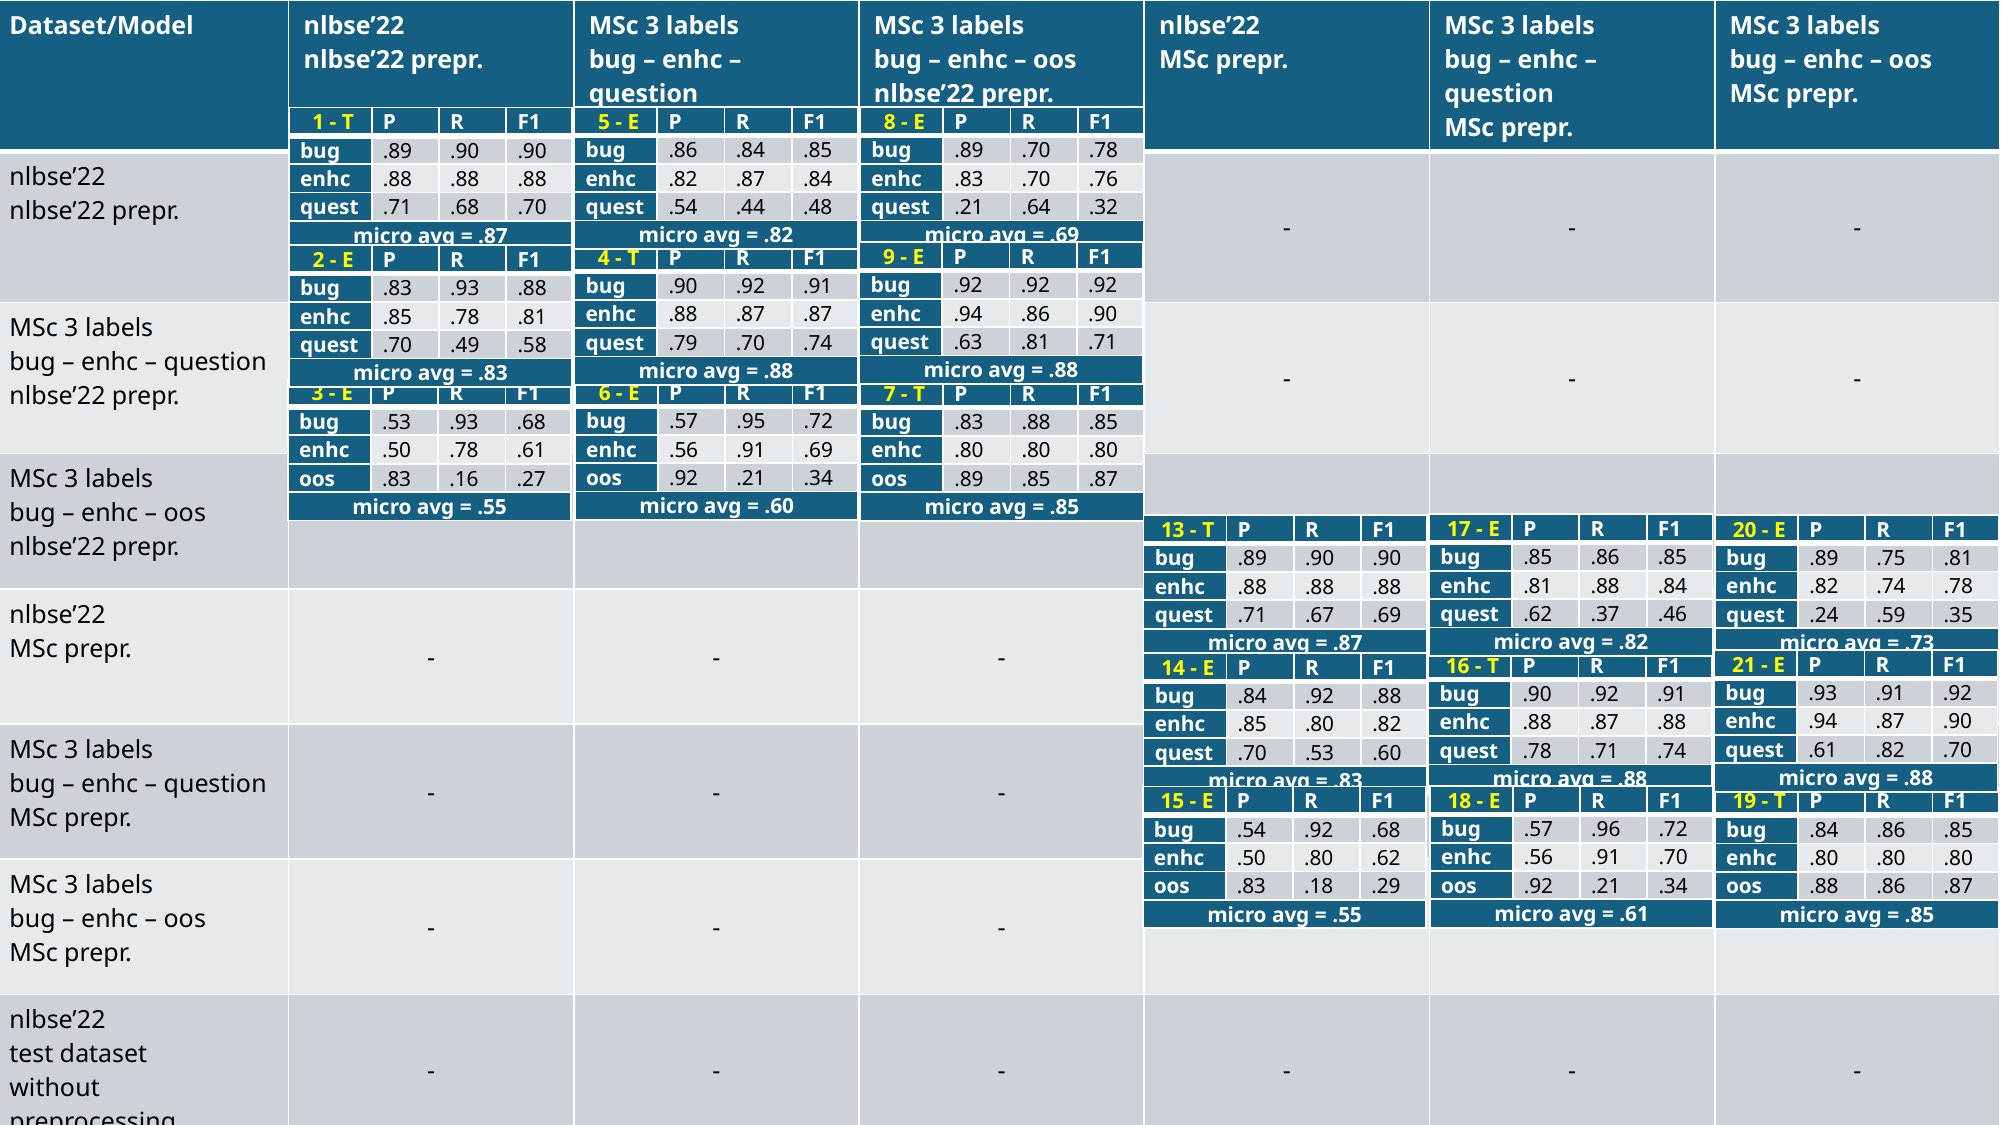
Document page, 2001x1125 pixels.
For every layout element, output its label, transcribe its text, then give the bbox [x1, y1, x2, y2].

table_header F1 [1648, 787, 1712, 812]
table_cell .81 [1513, 572, 1578, 598]
table_header R [1579, 657, 1645, 677]
table_cell quest [575, 193, 656, 220]
table_cell .81 [1010, 328, 1076, 355]
table_header P [944, 385, 1010, 405]
table_header P [659, 386, 724, 404]
table_cell - [289, 725, 573, 858]
table_cell .83 [372, 465, 437, 491]
table_cell micro avg = .88 [1715, 764, 1997, 791]
table_header P [1798, 651, 1864, 676]
table_cell enhc [576, 436, 657, 462]
table_cell .92 [659, 464, 724, 491]
table_header P [1227, 787, 1292, 812]
table_cell nlbse’22 test dataset without preprocessing [0, 995, 288, 1125]
table_header P [1513, 515, 1578, 540]
table_cell enhc [1431, 844, 1512, 870]
table_cell .84 [1227, 684, 1293, 709]
table_cell .80 [1933, 844, 1998, 871]
table_cell .63 [943, 328, 1009, 355]
table_cell .85 [1079, 410, 1143, 435]
table_cell .75 [1866, 546, 1932, 571]
table_cell micro avg = .88 [575, 357, 857, 384]
table_header R [440, 108, 505, 133]
table_header 18 - E [1431, 787, 1512, 812]
table_cell .87 [1579, 709, 1645, 735]
table_cell .53 [1295, 739, 1360, 765]
table_cell .91 [793, 274, 857, 299]
table_cell .88 [1580, 572, 1646, 598]
table_cell .68 [506, 410, 570, 434]
table_header R [440, 246, 505, 271]
table_header R [725, 250, 791, 269]
table_header P [372, 388, 437, 404]
table_cell .78 [440, 303, 505, 329]
table_cell bug [575, 274, 656, 299]
table_header P [373, 108, 438, 133]
table_cell .59 [1866, 601, 1932, 627]
table_cell .69 [793, 436, 857, 462]
table_header 7 - T [861, 385, 942, 405]
table_cell - [860, 860, 1143, 994]
table_cell .80 [1866, 844, 1932, 871]
table_cell oos [1431, 872, 1512, 898]
table_cell .32 [1079, 193, 1143, 220]
table_cell micro avg = .73 [1716, 629, 1998, 649]
table_cell micro avg = .87 [290, 222, 571, 244]
table_header P [658, 250, 724, 269]
table_cell .93 [440, 276, 505, 301]
table_cell quest [861, 193, 942, 220]
table_cell enhc [575, 301, 656, 327]
table_cell .57 [1514, 817, 1579, 842]
table_cell micro avg = .82 [575, 221, 857, 248]
table_cell .87 [1865, 708, 1931, 734]
table_cell - [860, 995, 1143, 1125]
table_cell .92 [1294, 818, 1359, 842]
table_cell .92 [1078, 273, 1142, 298]
table_cell .92 [1579, 682, 1645, 707]
table_cell .96 [1581, 817, 1646, 842]
table_cell .86 [658, 138, 724, 163]
table_header R [1011, 108, 1077, 133]
table_cell .56 [659, 436, 724, 462]
table_cell quest [1144, 601, 1226, 628]
table_cell .74 [1866, 572, 1932, 599]
table_cell .80 [1799, 844, 1864, 871]
table_cell .79 [658, 329, 724, 356]
table_cell .90 [1933, 708, 1997, 734]
table_cell .54 [658, 193, 724, 220]
table_header F1 [1933, 651, 1997, 676]
table_cell .50 [1227, 844, 1292, 871]
table_cell .85 [1933, 818, 1998, 843]
table_cell .90 [1295, 546, 1360, 571]
table_cell .88 [1011, 410, 1077, 435]
table_cell enhc [1144, 844, 1225, 871]
table_cell micro avg = .69 [861, 221, 1143, 241]
table_header 21 - E [1715, 651, 1796, 676]
table_cell .82 [1362, 711, 1426, 737]
table_cell oos [289, 465, 370, 491]
table_cell - [1145, 454, 1429, 514]
table_cell enhc [1144, 573, 1226, 599]
table_cell oos [576, 464, 657, 491]
table_cell [575, 521, 858, 588]
table_cell .80 [1011, 437, 1077, 463]
table_cell - [575, 590, 858, 723]
table_cell enhc [575, 165, 656, 191]
table_cell .89 [944, 138, 1010, 163]
table_header F1 [507, 246, 571, 271]
table_cell .87 [725, 301, 791, 327]
table_cell .84 [793, 165, 857, 191]
table_cell .78 [1933, 572, 1998, 599]
table_cell .71 [1078, 328, 1142, 355]
table_cell micro avg = .60 [576, 492, 857, 519]
table_cell .62 [1513, 600, 1578, 627]
table_cell bug [576, 409, 657, 434]
table_cell .71 [1227, 601, 1293, 628]
table_cell quest [1715, 736, 1796, 762]
table_header F1 [1078, 243, 1142, 268]
table_cell .64 [1011, 193, 1077, 220]
table_header nlbse’22 nlbse’22 prepr. [289, 1, 573, 107]
table_cell .92 [725, 274, 791, 299]
table_header P [1227, 516, 1293, 541]
table_cell [1145, 860, 1429, 994]
table_cell .70 [1933, 736, 1997, 762]
table_cell - [1430, 154, 1714, 302]
table_header 1 - T [290, 108, 371, 133]
table_cell .70 [1227, 739, 1293, 765]
table_header 6 - E [576, 386, 657, 404]
table_cell enhc [1429, 709, 1510, 735]
table_cell .56 [1514, 844, 1579, 870]
table_cell - [1145, 995, 1429, 1125]
table_cell .80 [1295, 711, 1360, 737]
table_cell - [1145, 154, 1429, 302]
table_header R [726, 386, 792, 404]
table_cell .85 [373, 303, 438, 329]
table_header F1 [793, 386, 857, 404]
table_header 4 - T [575, 250, 656, 269]
table_header R [1581, 787, 1646, 812]
table_cell .27 [506, 465, 570, 491]
table_cell .88 [440, 165, 505, 192]
table_cell enhc [1716, 572, 1797, 599]
table_header F1 [1933, 793, 1998, 812]
table_header 9 - E [860, 243, 941, 268]
table_header F1 [793, 250, 857, 269]
table_cell .89 [1799, 546, 1864, 571]
table_cell enhc [290, 165, 371, 192]
table_cell enhc [289, 436, 370, 463]
table_cell .91 [1865, 681, 1931, 706]
table_cell .84 [1799, 818, 1864, 843]
table_cell .88 [658, 301, 724, 327]
table_cell .92 [943, 273, 1009, 298]
table_cell micro avg = .83 [1144, 767, 1426, 786]
table_cell enhc [861, 165, 942, 191]
table_cell - [1716, 154, 1999, 302]
table_header 2 - E [290, 246, 371, 271]
table_cell .78 [1079, 138, 1143, 163]
table_cell enhc [860, 300, 941, 326]
table_cell .70 [507, 193, 571, 220]
table_cell .74 [793, 329, 857, 356]
table_cell .85 [1513, 545, 1578, 570]
table_cell nlbse’22 MSc prepr. [0, 590, 288, 723]
table_cell .50 [372, 436, 437, 463]
table_cell .95 [726, 409, 792, 434]
table_cell .88 [507, 276, 571, 301]
table_cell - [575, 860, 858, 994]
table_cell .80 [944, 437, 1010, 463]
table_cell .29 [1361, 872, 1425, 899]
table_cell - [1716, 995, 1999, 1125]
table_cell quest [1429, 737, 1510, 764]
table_cell micro avg = .85 [861, 493, 1143, 520]
table_cell MSc 3 labels bug – enhc – question MSc prepr. [0, 725, 288, 858]
table_cell micro avg = .55 [289, 493, 570, 520]
table_cell micro avg = .82 [1430, 628, 1712, 655]
table_cell .35 [1933, 601, 1998, 627]
table_cell micro avg = .88 [860, 356, 1142, 383]
table_cell .93 [439, 410, 505, 434]
table_cell bug [289, 410, 370, 434]
table_header F1 [506, 388, 570, 404]
table_cell [1430, 929, 1714, 994]
table_header F1 [1079, 108, 1143, 133]
table_header P [373, 246, 438, 271]
table_cell enhc [861, 437, 942, 463]
table_cell [289, 454, 573, 588]
table_cell .68 [1361, 818, 1425, 842]
table_header R [1866, 793, 1932, 812]
table_cell micro avg = .55 [1144, 901, 1425, 927]
table_header P [1799, 793, 1864, 812]
table_cell bug [290, 139, 371, 163]
table_cell .88 [1362, 573, 1426, 599]
table_cell .48 [793, 193, 857, 220]
table_header R [1295, 516, 1360, 541]
table_cell .91 [1581, 844, 1646, 870]
table_header P [943, 243, 1009, 268]
table_header P [1799, 516, 1864, 540]
table_cell .83 [944, 410, 1010, 435]
table_cell - [575, 725, 858, 858]
table_header R [439, 388, 505, 404]
table_header R [1866, 516, 1932, 540]
table_cell - [289, 860, 573, 994]
table_header R [1294, 787, 1359, 812]
table_cell .82 [658, 165, 724, 191]
table_cell bug [861, 138, 942, 163]
table_header R [1010, 243, 1076, 268]
table_cell .90 [1078, 300, 1142, 326]
table_cell .76 [1079, 165, 1143, 191]
table_header R [725, 108, 791, 133]
table_cell .83 [373, 276, 438, 301]
table_cell .81 [507, 303, 571, 329]
table_cell .90 [658, 274, 724, 299]
table_cell MSc 3 labels bug – enhc – oos MSc prepr. [0, 860, 288, 994]
table_header MSc 3 labels bug – enhc – oos nlbse’22 prepr. [860, 1, 1143, 106]
table_cell bug [1144, 684, 1226, 709]
table_cell .88 [1295, 573, 1360, 599]
table_cell .62 [1361, 844, 1425, 871]
table_cell .90 [507, 139, 571, 163]
table_header R [1580, 515, 1646, 540]
table_cell .86 [1010, 300, 1076, 326]
table_cell bug [575, 138, 656, 163]
table_cell .85 [1648, 545, 1712, 570]
table_cell bug [860, 273, 941, 298]
table_cell - [1430, 454, 1714, 588]
table_cell .92 [1933, 681, 1997, 706]
table_cell .21 [726, 464, 792, 491]
table_header 8 - E [861, 108, 942, 133]
table_cell .37 [1580, 600, 1646, 627]
table_cell .90 [1362, 546, 1426, 571]
table_cell .69 [1362, 601, 1426, 628]
table_cell .16 [439, 465, 505, 491]
table_header F1 [1648, 515, 1712, 540]
table_cell micro avg = .87 [1144, 630, 1426, 652]
table_header 16 - T [1429, 657, 1510, 677]
table_header F1 [507, 108, 571, 133]
table_cell .71 [1579, 737, 1645, 764]
table_cell .80 [1294, 844, 1359, 871]
table_header 20 - E [1716, 516, 1797, 540]
table_cell bug [1715, 681, 1796, 706]
table_header 14 - E [1144, 654, 1226, 679]
table_header F1 [1079, 385, 1143, 405]
table_cell micro avg = .83 [290, 359, 571, 386]
table_cell enhc [290, 303, 371, 329]
table_header P [1514, 787, 1579, 812]
table_header P [1227, 654, 1293, 679]
table_cell oos [1144, 872, 1225, 899]
table_header P [1512, 657, 1578, 677]
table_cell oos [1716, 873, 1797, 899]
table_cell - [860, 725, 1143, 858]
table_cell .70 [1648, 844, 1712, 870]
table_cell [860, 522, 1143, 588]
table_cell .88 [373, 165, 438, 192]
table_cell .78 [1512, 737, 1578, 764]
table_header R [1011, 385, 1077, 405]
table_cell - [575, 995, 858, 1125]
table_cell .83 [944, 165, 1010, 191]
table_cell .67 [1295, 601, 1360, 628]
table_cell MSc 3 labels bug – enhc – question nlbse’22 prepr. [0, 303, 288, 453]
table_cell bug [1430, 545, 1511, 570]
table_cell .87 [1933, 873, 1998, 899]
table_header 13 - T [1144, 516, 1226, 541]
table_header MSc 3 labels bug – enhc – question MSc prepr. [1430, 1, 1714, 149]
table_cell bug [1431, 817, 1512, 842]
table_cell .84 [725, 138, 791, 163]
table_cell .61 [1798, 736, 1864, 762]
table_cell .60 [1362, 739, 1426, 765]
table_cell enhc [1715, 708, 1796, 734]
table_cell .86 [1580, 545, 1646, 570]
table_cell .88 [1512, 709, 1578, 735]
table_cell bug [1716, 546, 1797, 571]
table_cell .70 [725, 329, 791, 356]
table_cell enhc [1144, 711, 1226, 737]
table_header F1 [793, 108, 857, 133]
table_header 5 - E [575, 108, 656, 133]
table_cell - [1145, 303, 1429, 453]
table_cell .82 [1799, 572, 1864, 599]
table_cell .70 [1011, 165, 1077, 191]
table_cell .83 [1227, 872, 1292, 899]
table_header nlbse’22 MSc prepr. [1145, 1, 1429, 149]
table_cell .49 [440, 331, 505, 358]
table_cell .92 [1514, 872, 1579, 898]
table_cell micro avg = .61 [1431, 900, 1712, 927]
table_header P [658, 108, 724, 133]
table_cell .82 [1865, 736, 1931, 762]
table_cell .92 [1010, 273, 1076, 298]
table_cell .90 [1512, 682, 1578, 707]
table_cell .53 [372, 410, 437, 434]
table_cell enhc [1430, 572, 1511, 598]
table_header F1 [1362, 654, 1426, 679]
table_cell .92 [1295, 684, 1360, 709]
table_cell .57 [659, 409, 724, 434]
table_cell .21 [1581, 872, 1646, 898]
table_header Dataset/Model [0, 1, 288, 149]
table_header F1 [1933, 516, 1998, 540]
table_cell bug [1429, 682, 1510, 707]
table_header 19 - T [1716, 793, 1797, 812]
table_cell quest [860, 328, 941, 355]
table_cell .81 [1933, 546, 1998, 571]
table_cell quest [575, 329, 656, 356]
table_cell .54 [1227, 818, 1292, 842]
table_cell .88 [507, 165, 571, 192]
table_cell .94 [1798, 708, 1864, 734]
table_cell .24 [1799, 601, 1864, 627]
table_cell .89 [373, 139, 438, 163]
table_cell .70 [373, 331, 438, 358]
table_cell .89 [944, 465, 1010, 491]
table_cell - [1716, 303, 1999, 453]
table_cell bug [1144, 546, 1226, 571]
table_cell - [1430, 995, 1714, 1125]
table_cell quest [290, 193, 371, 220]
table_cell .70 [1011, 138, 1077, 163]
table_cell .85 [1227, 711, 1293, 737]
table_cell .91 [1647, 682, 1711, 707]
table_cell quest [1144, 739, 1226, 765]
table_cell .89 [1227, 546, 1293, 571]
table_cell .46 [1648, 600, 1712, 627]
table_cell .90 [440, 139, 505, 163]
table_cell .93 [1798, 681, 1864, 706]
table_cell .86 [1866, 818, 1932, 843]
table_cell .21 [944, 193, 1010, 220]
table_cell .88 [1362, 684, 1426, 709]
table_cell enhc [1716, 844, 1797, 871]
table_cell bug [861, 410, 942, 435]
table_cell .85 [793, 138, 857, 163]
table_cell - [289, 590, 573, 723]
table_cell MSc 3 labels bug – enhc – oos nlbse’22 prepr. [0, 454, 288, 588]
table_cell .88 [1227, 573, 1293, 599]
table_cell .68 [440, 193, 505, 220]
table_header P [944, 108, 1010, 133]
table_cell [1716, 929, 1999, 994]
table_cell .86 [1866, 873, 1932, 899]
table_cell .58 [507, 331, 571, 358]
table_cell .80 [1079, 437, 1143, 463]
table_cell .88 [1647, 709, 1711, 735]
table_cell .88 [1799, 873, 1864, 899]
table_header F1 [1361, 787, 1425, 812]
table_header MSc 3 labels bug – enhc – oos MSc prepr. [1716, 1, 1999, 149]
table_cell - [1430, 303, 1714, 453]
table_cell quest [1716, 601, 1797, 627]
table_header R [1865, 651, 1931, 676]
table_cell .87 [1079, 465, 1143, 491]
table_cell .34 [1648, 872, 1712, 898]
table_cell micro avg = .85 [1716, 901, 1998, 928]
table_cell .34 [793, 464, 857, 491]
table_cell .84 [1648, 572, 1712, 598]
table_cell .74 [1647, 737, 1711, 764]
table_cell - [289, 995, 573, 1125]
table_cell bug [290, 276, 371, 301]
table_cell - [1716, 454, 1999, 514]
table_cell micro avg = .88 [1429, 765, 1711, 785]
table_cell .71 [373, 193, 438, 220]
table_header R [1295, 654, 1360, 679]
table_cell bug [1144, 818, 1225, 842]
table_cell .72 [1648, 817, 1712, 842]
table_cell bug [1716, 818, 1797, 843]
table_cell .78 [439, 436, 505, 463]
table_header 15 - E [1144, 787, 1225, 812]
table_header F1 [1647, 657, 1711, 677]
table_cell oos [861, 465, 942, 491]
table_cell .85 [1011, 465, 1077, 491]
table_header 17 - E [1430, 515, 1511, 540]
table_cell .72 [793, 409, 857, 434]
table_header F1 [1362, 516, 1426, 541]
table_header 3 - E [289, 388, 370, 404]
table_header MSc 3 labels bug – enhc – question nlbse’22 prepr. [575, 1, 858, 106]
table_cell .18 [1294, 872, 1359, 899]
table_cell .44 [725, 193, 791, 220]
table_cell quest [1430, 600, 1511, 627]
table_cell .87 [725, 165, 791, 191]
table_cell .61 [506, 436, 570, 463]
table_cell nlbse’22 nlbse’22 prepr. [0, 154, 288, 302]
table_cell .91 [726, 436, 792, 462]
table_cell .87 [793, 301, 857, 327]
table_cell quest [290, 331, 371, 358]
table_cell - [860, 590, 1143, 723]
table_cell .94 [943, 300, 1009, 326]
